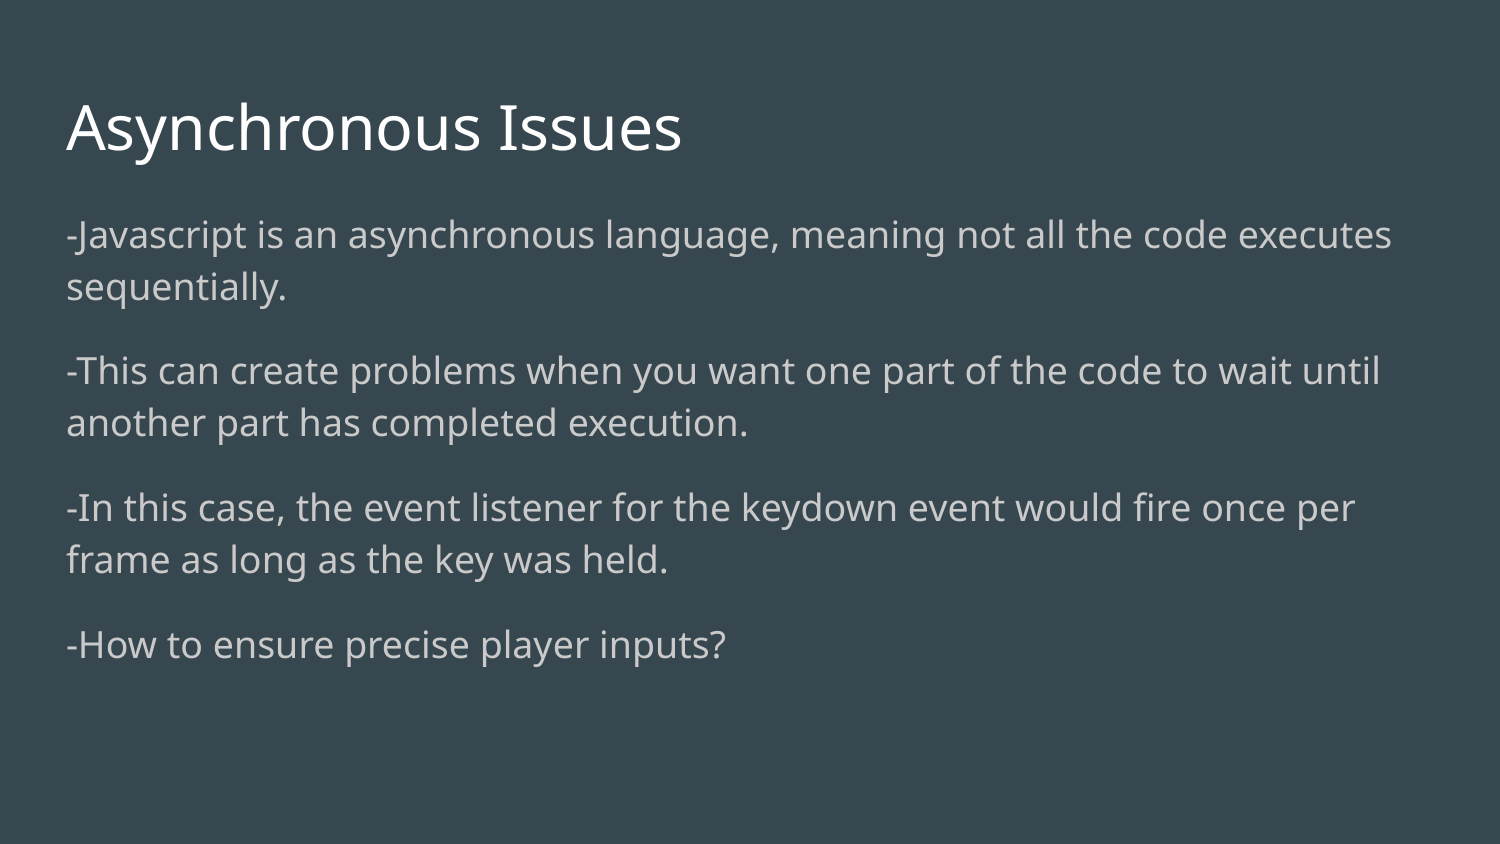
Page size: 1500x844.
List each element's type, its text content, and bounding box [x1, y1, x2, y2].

title Asynchronous Issues [51, 72, 1449, 167]
list -Javascript is an asynchronous language, meaning not all the code executes sequentially. -This can create problems when you want one part of the code to wait until another part has completed execution. -In this case, the event listener for the keydown event would fire once per frame as long as the key was held. -How to ensure precise player inputs? [51, 189, 1449, 750]
